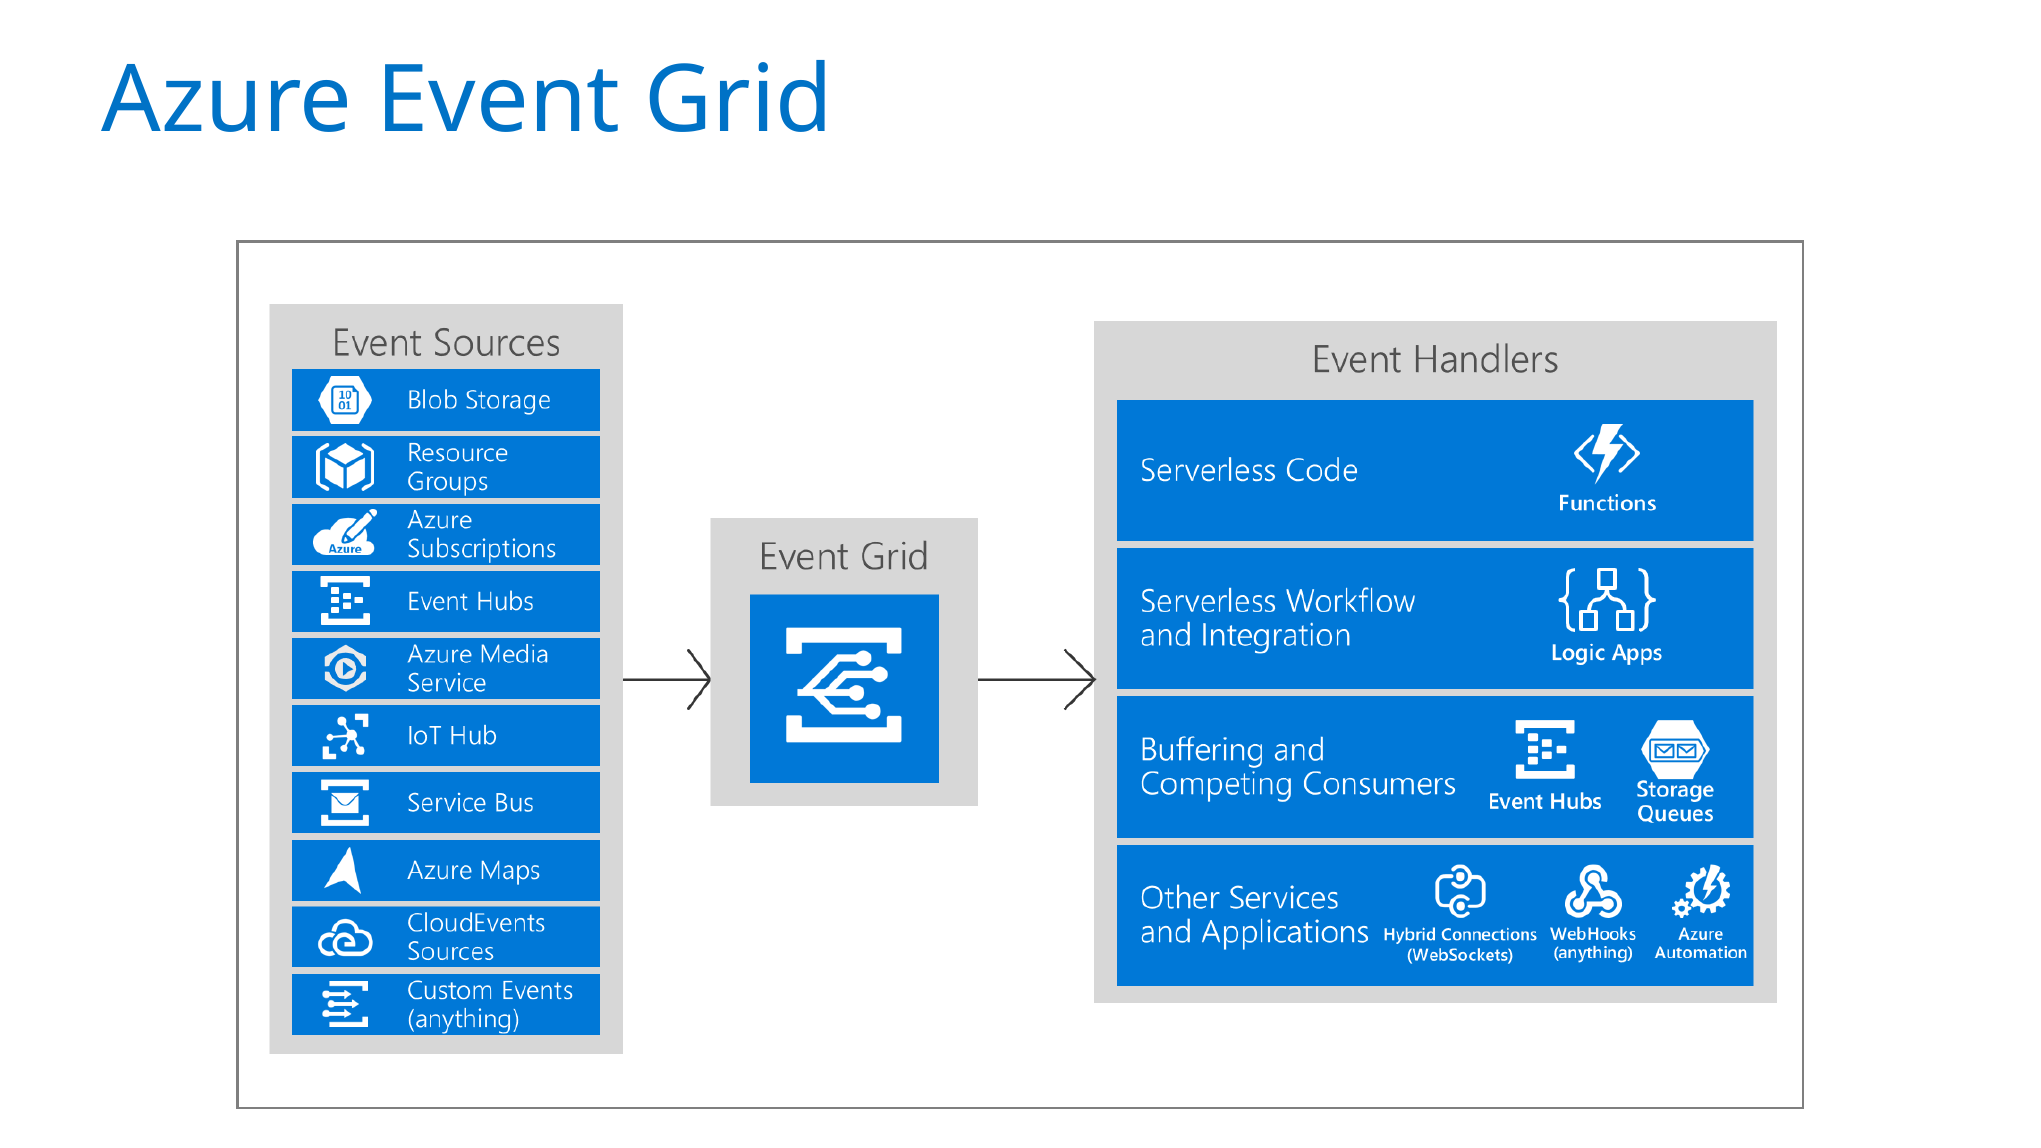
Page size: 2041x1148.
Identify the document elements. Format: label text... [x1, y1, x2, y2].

title Azure Event Grid [86, 38, 1953, 164]
picture [236, 240, 1804, 1110]
